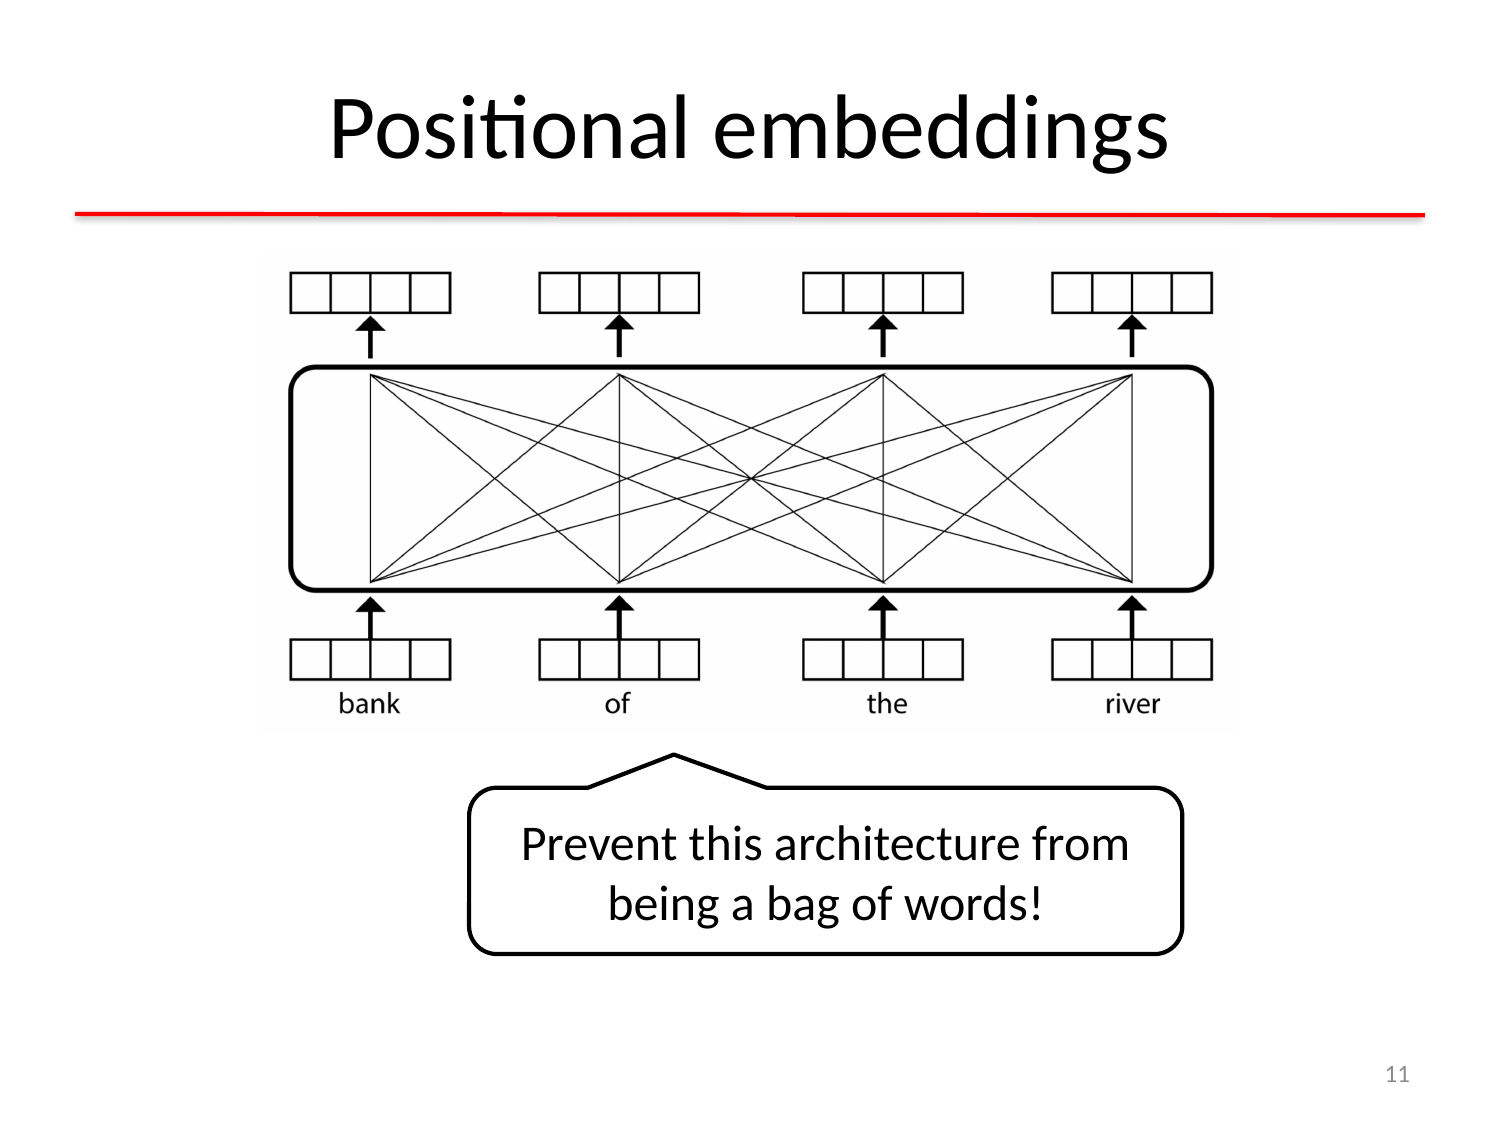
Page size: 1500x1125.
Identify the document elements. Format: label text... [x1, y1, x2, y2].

picture [260, 252, 1240, 734]
text_box Prevent this architecture from being a bag of words! [466, 752, 1185, 957]
slide_number 11 [1074, 1042, 1425, 1103]
title Positional embeddings [75, 45, 1425, 198]
